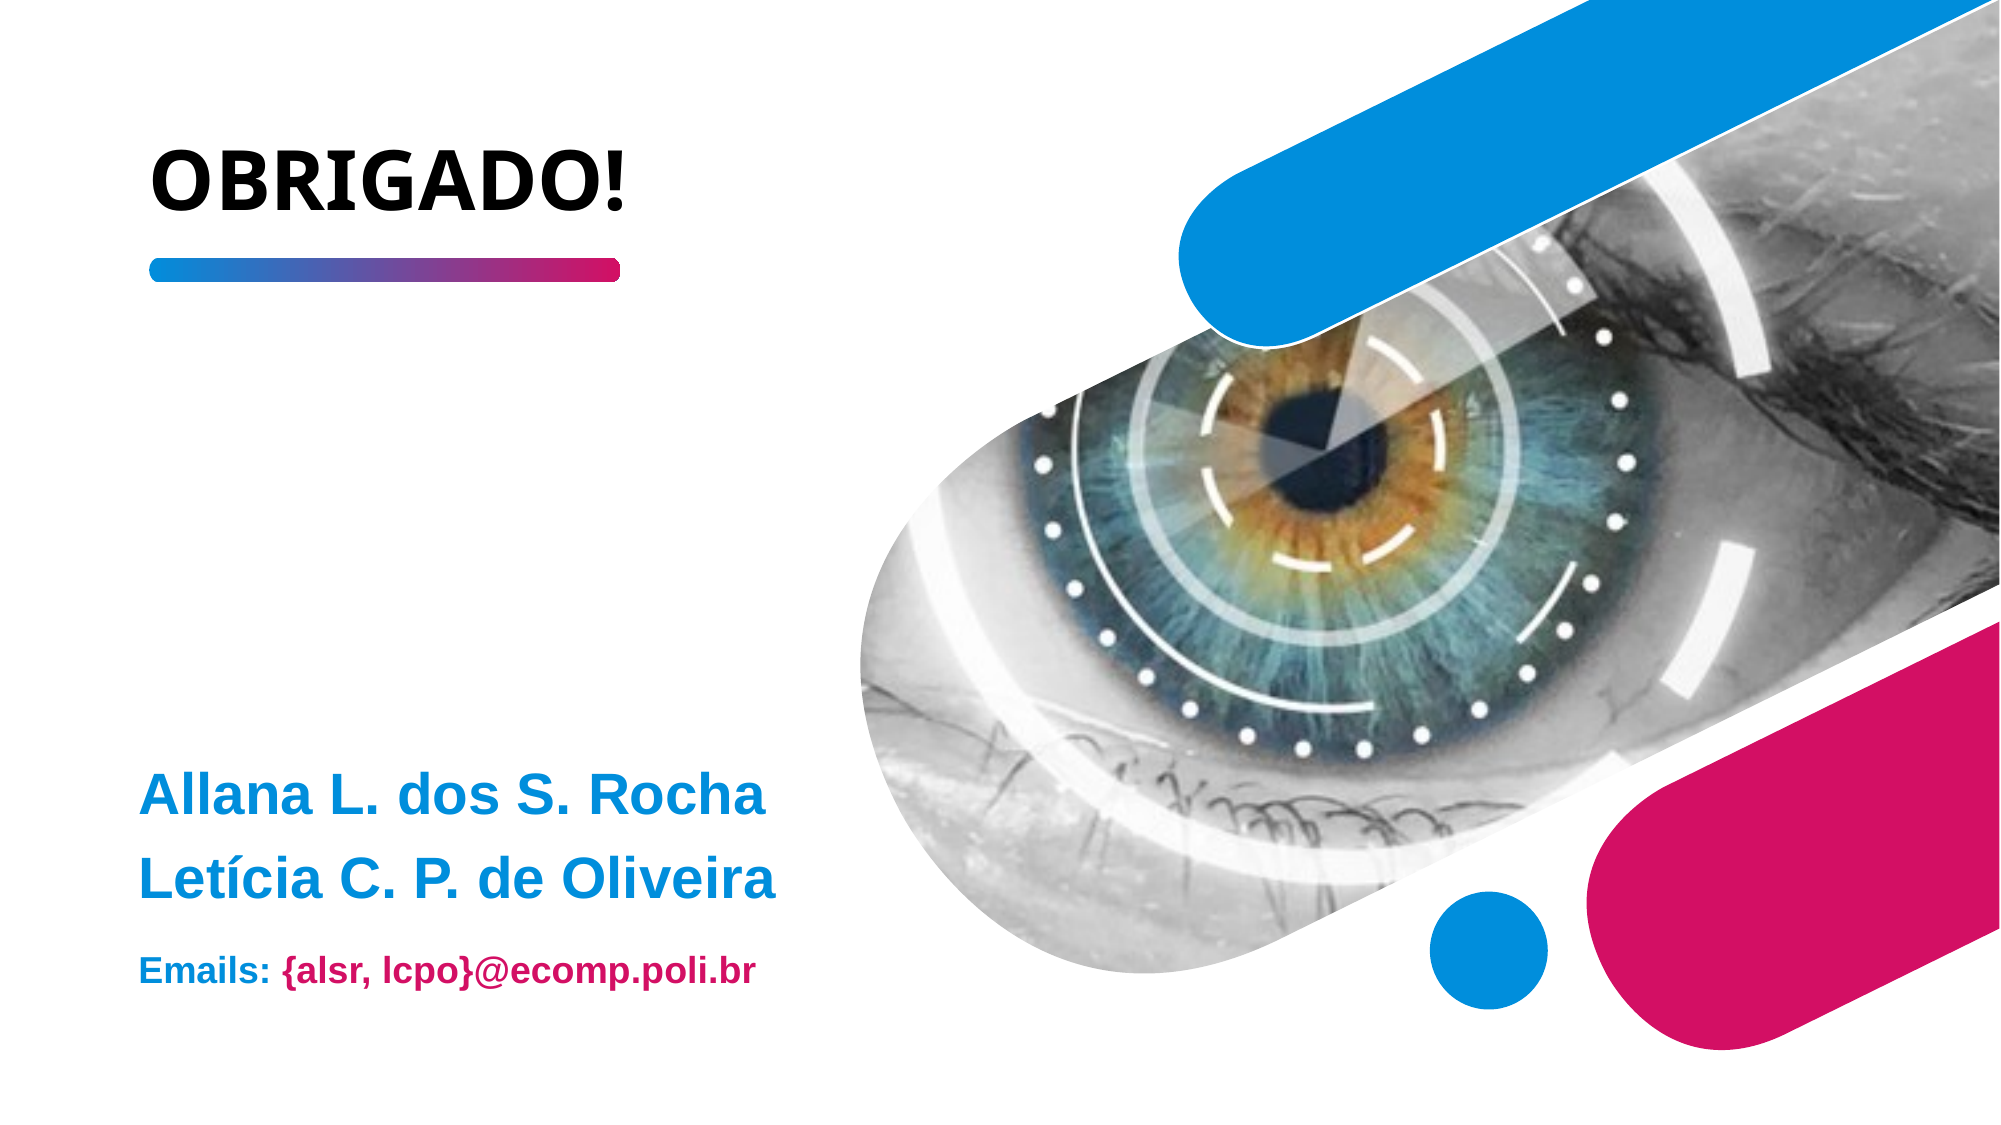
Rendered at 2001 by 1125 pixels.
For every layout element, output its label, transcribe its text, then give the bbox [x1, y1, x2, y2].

title OBRIGADO! [133, 74, 860, 292]
picture [860, 0, 2000, 974]
list Emails: {alsr, lcpo}@ecomp.poli.br [123, 943, 851, 1004]
list Allana L. dos S. Rocha Letícia C. P. de Oliveira [123, 756, 840, 943]
